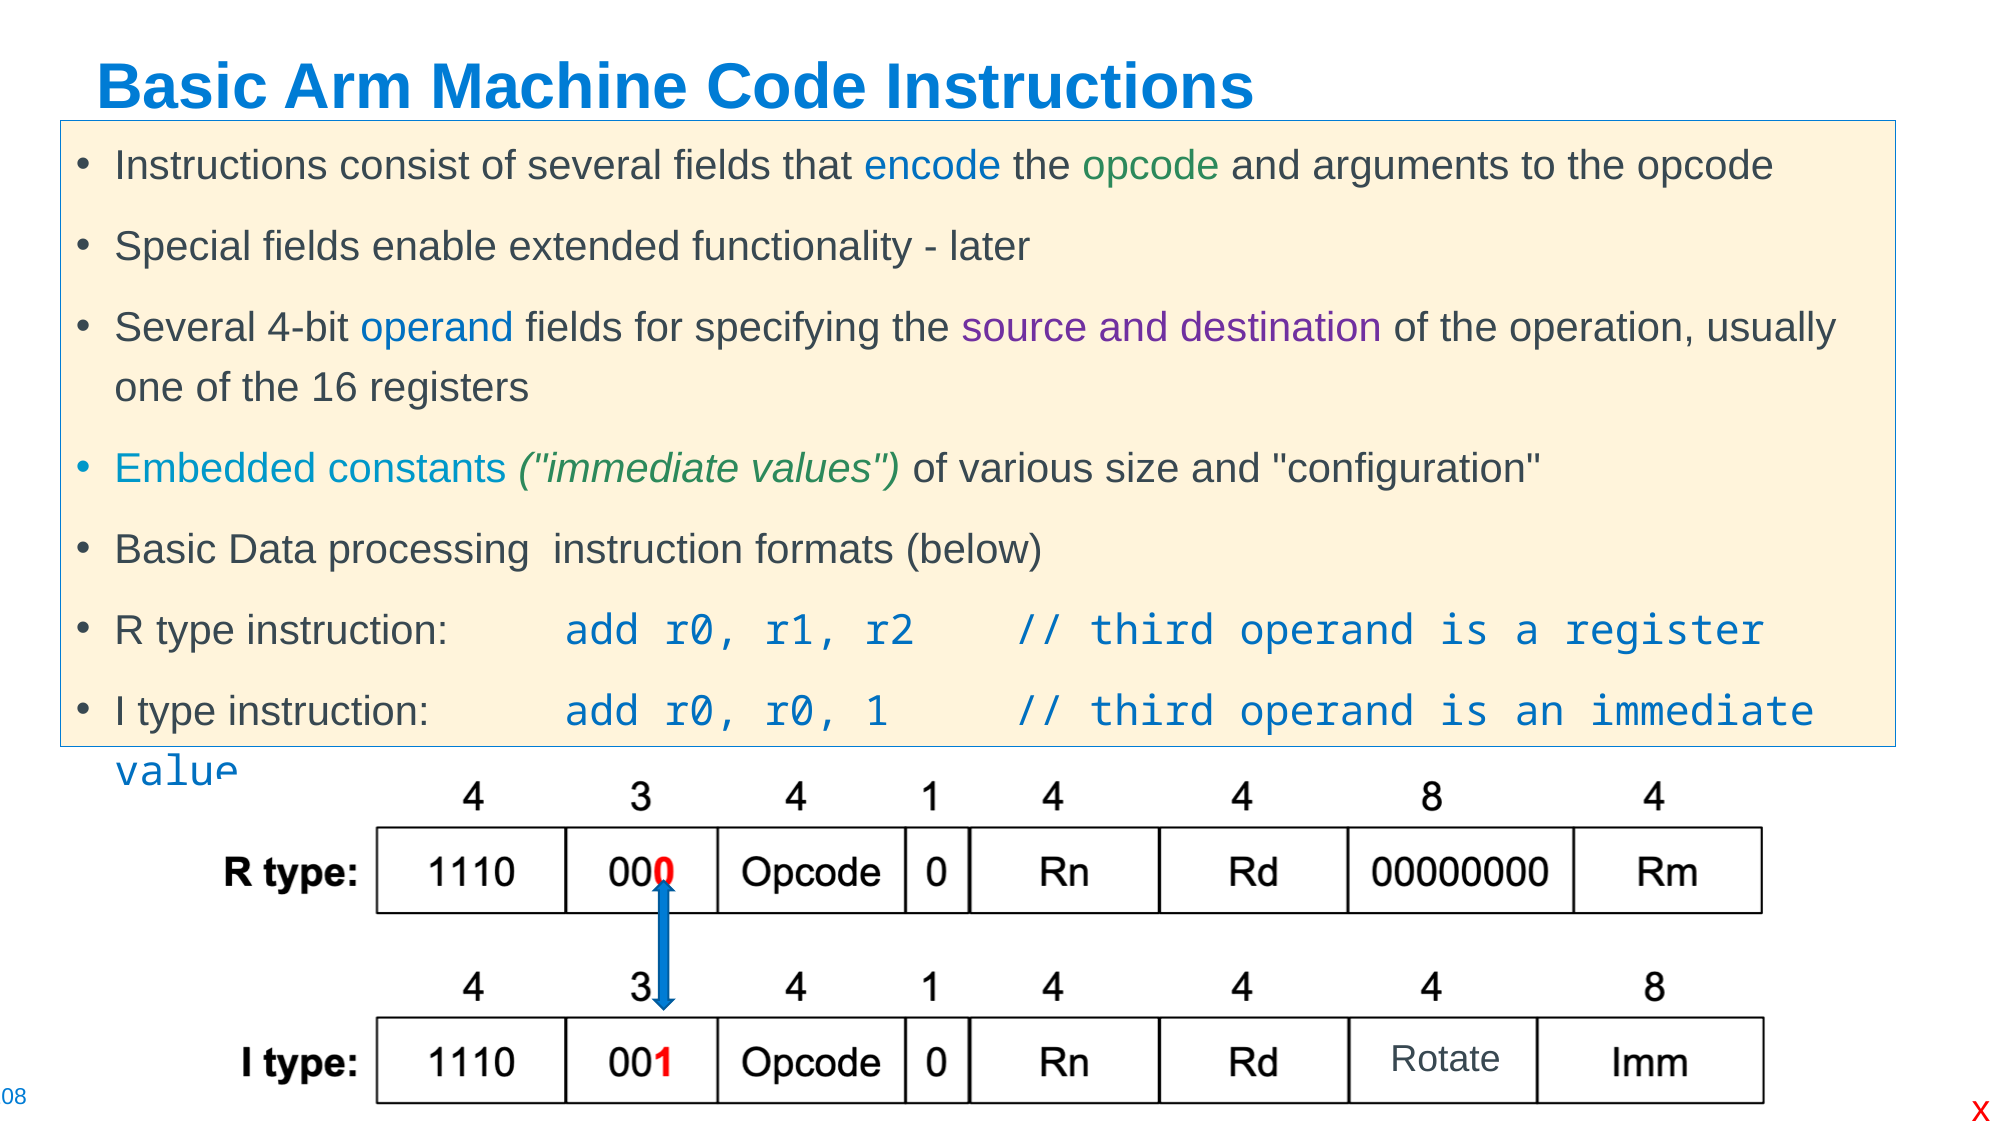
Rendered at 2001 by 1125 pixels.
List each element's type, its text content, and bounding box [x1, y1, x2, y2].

list Instructions consist of several fields that encode the opcode and arguments to the opcode Special fields enable extended functionality - later Several 4-bit operand fields for specifying the source and destination of the operation, usually one of the 16 registers Embedded constants ("immediate values") of various size and "configuration" Basic Data processing instruction formats (below) R type instruction: add r0, r1, r2 // third operand is a register I type instruction: add r0, r0, 1 // third operand is an immediate value [60, 120, 1896, 747]
text_box x [1956, 1076, 2000, 1125]
title Basic Arm Machine Code Instructions [81, 13, 1807, 131]
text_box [214, 779, 1786, 1107]
